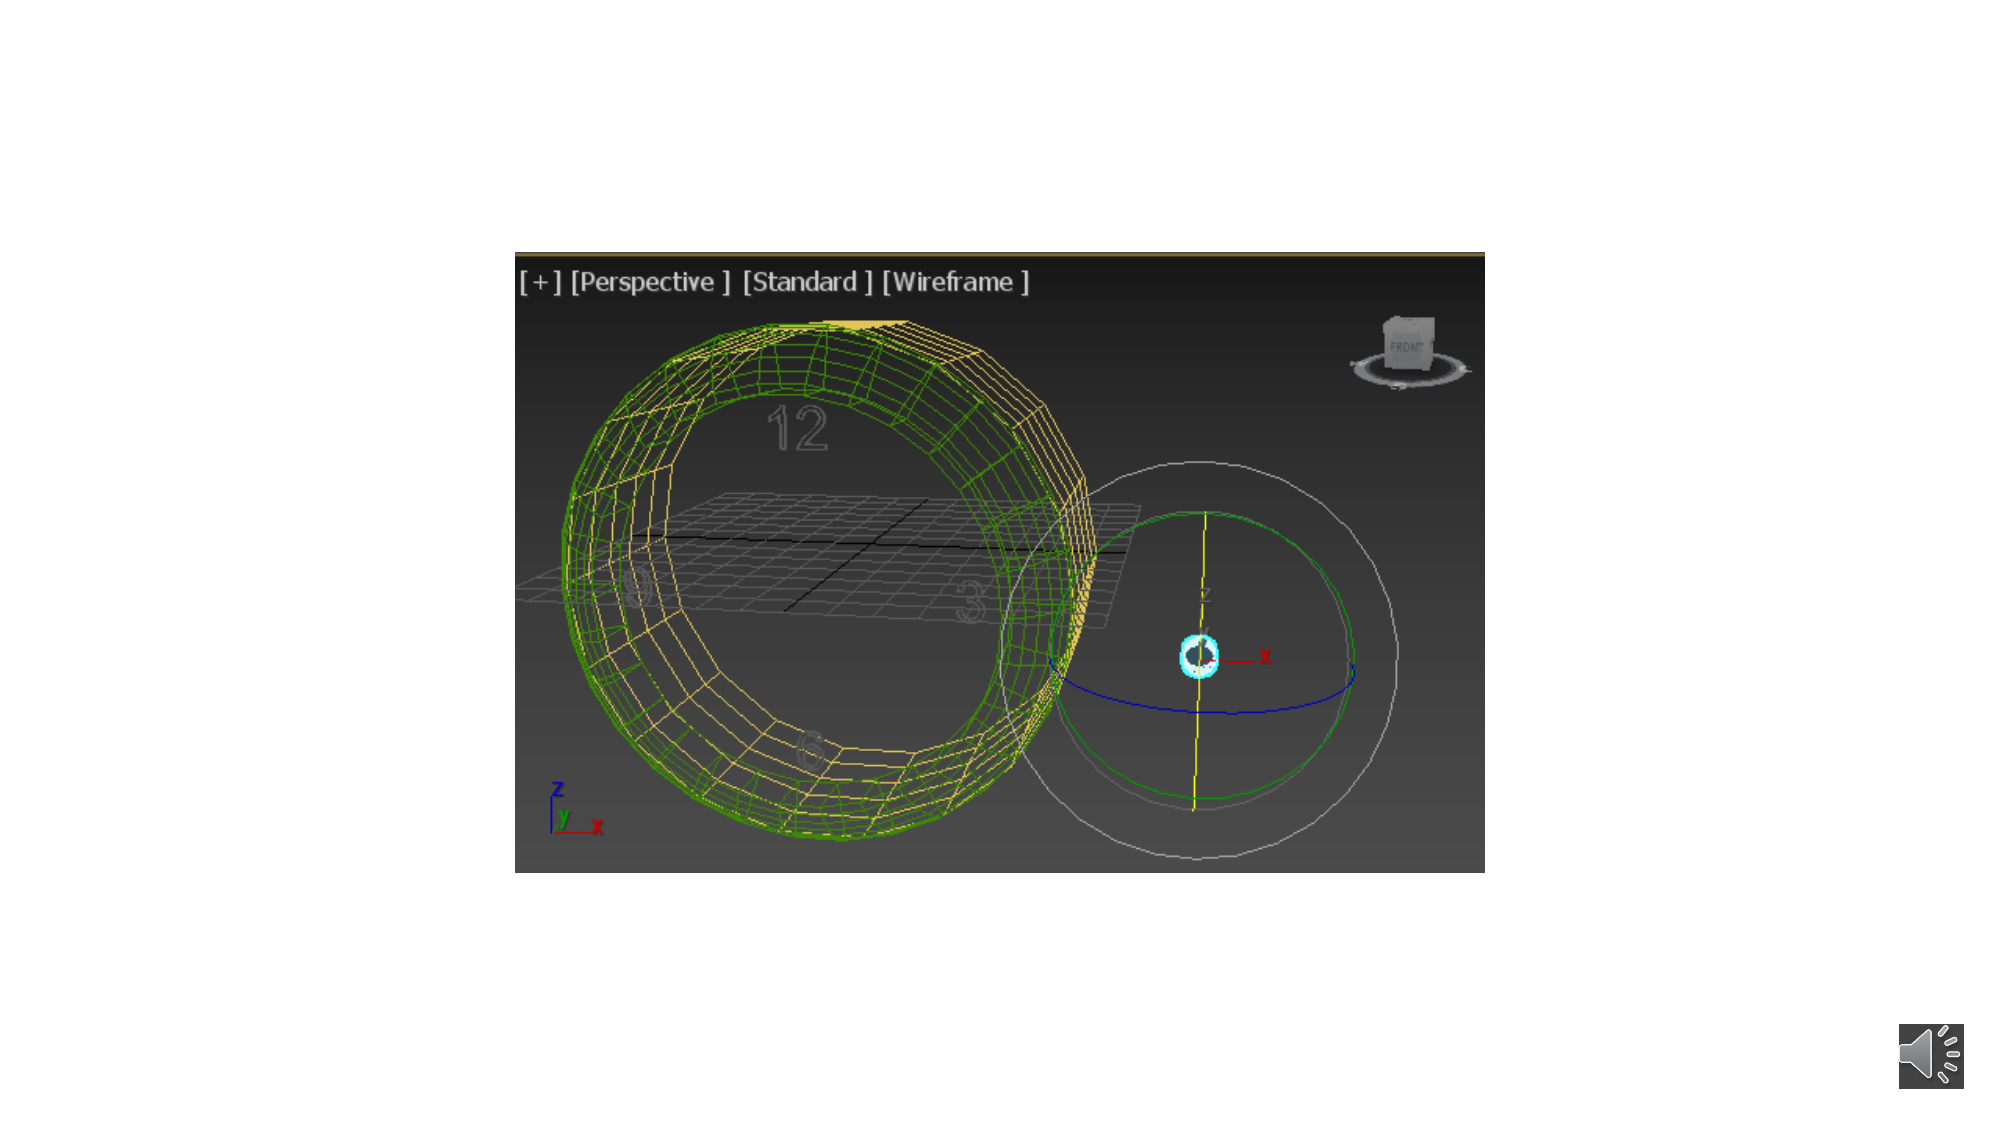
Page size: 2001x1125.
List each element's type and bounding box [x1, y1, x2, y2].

picture [1897, 1022, 1965, 1090]
picture [515, 252, 1485, 873]
